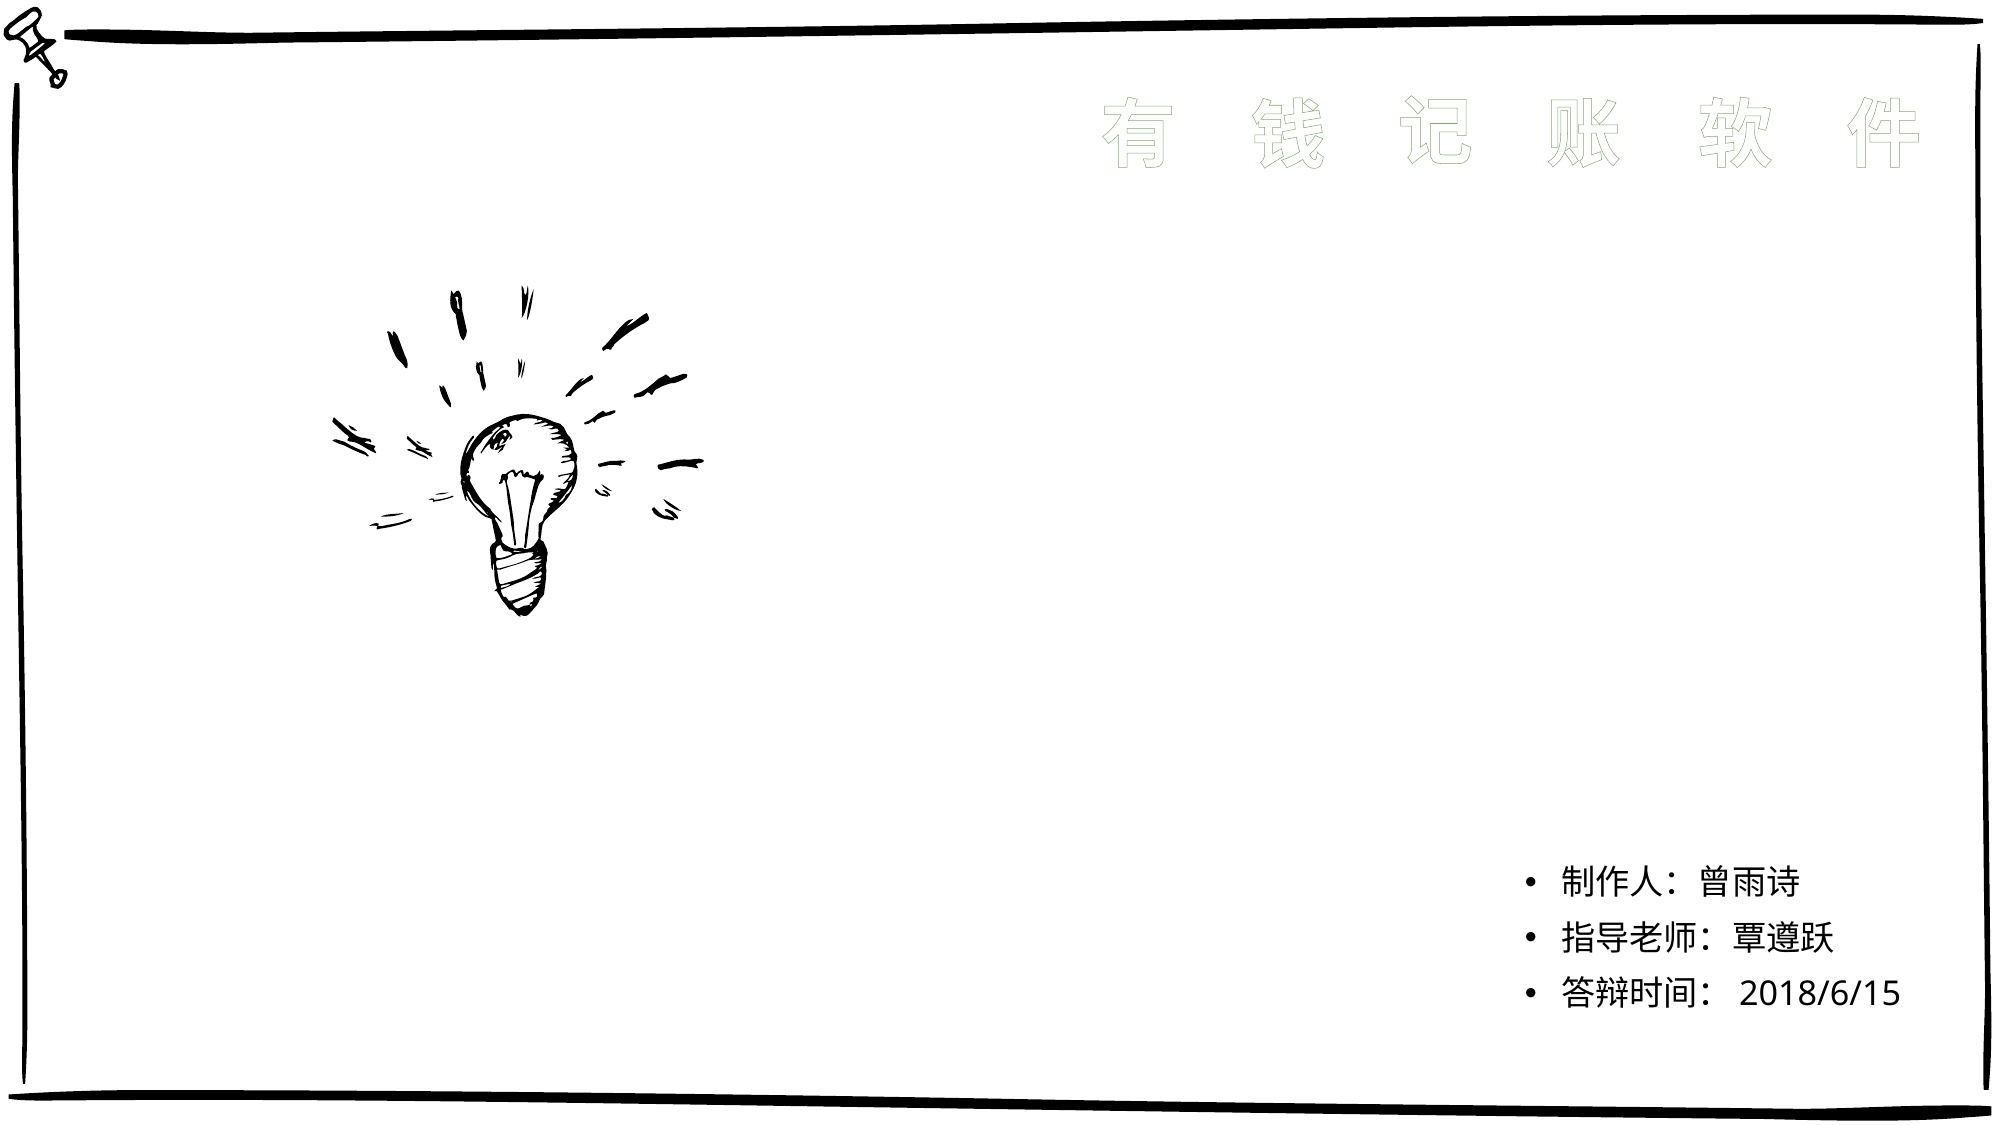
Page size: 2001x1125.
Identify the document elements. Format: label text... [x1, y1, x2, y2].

text_box 账 [1531, 78, 1633, 184]
text_box 制作人：曾雨诗 指导老师：覃遵跃 答辩时间：2018/6/15 [1510, 857, 1930, 1043]
text_box 有 [1085, 78, 1188, 184]
text_box [512, 530, 517, 546]
text_box 钱 [1235, 79, 1343, 185]
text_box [332, 285, 705, 530]
text_box [523, 530, 529, 549]
text_box 软 [1683, 78, 1785, 184]
text_box 记 [1382, 75, 1486, 271]
text_box 件 [1831, 78, 1930, 184]
text_box [489, 530, 548, 617]
